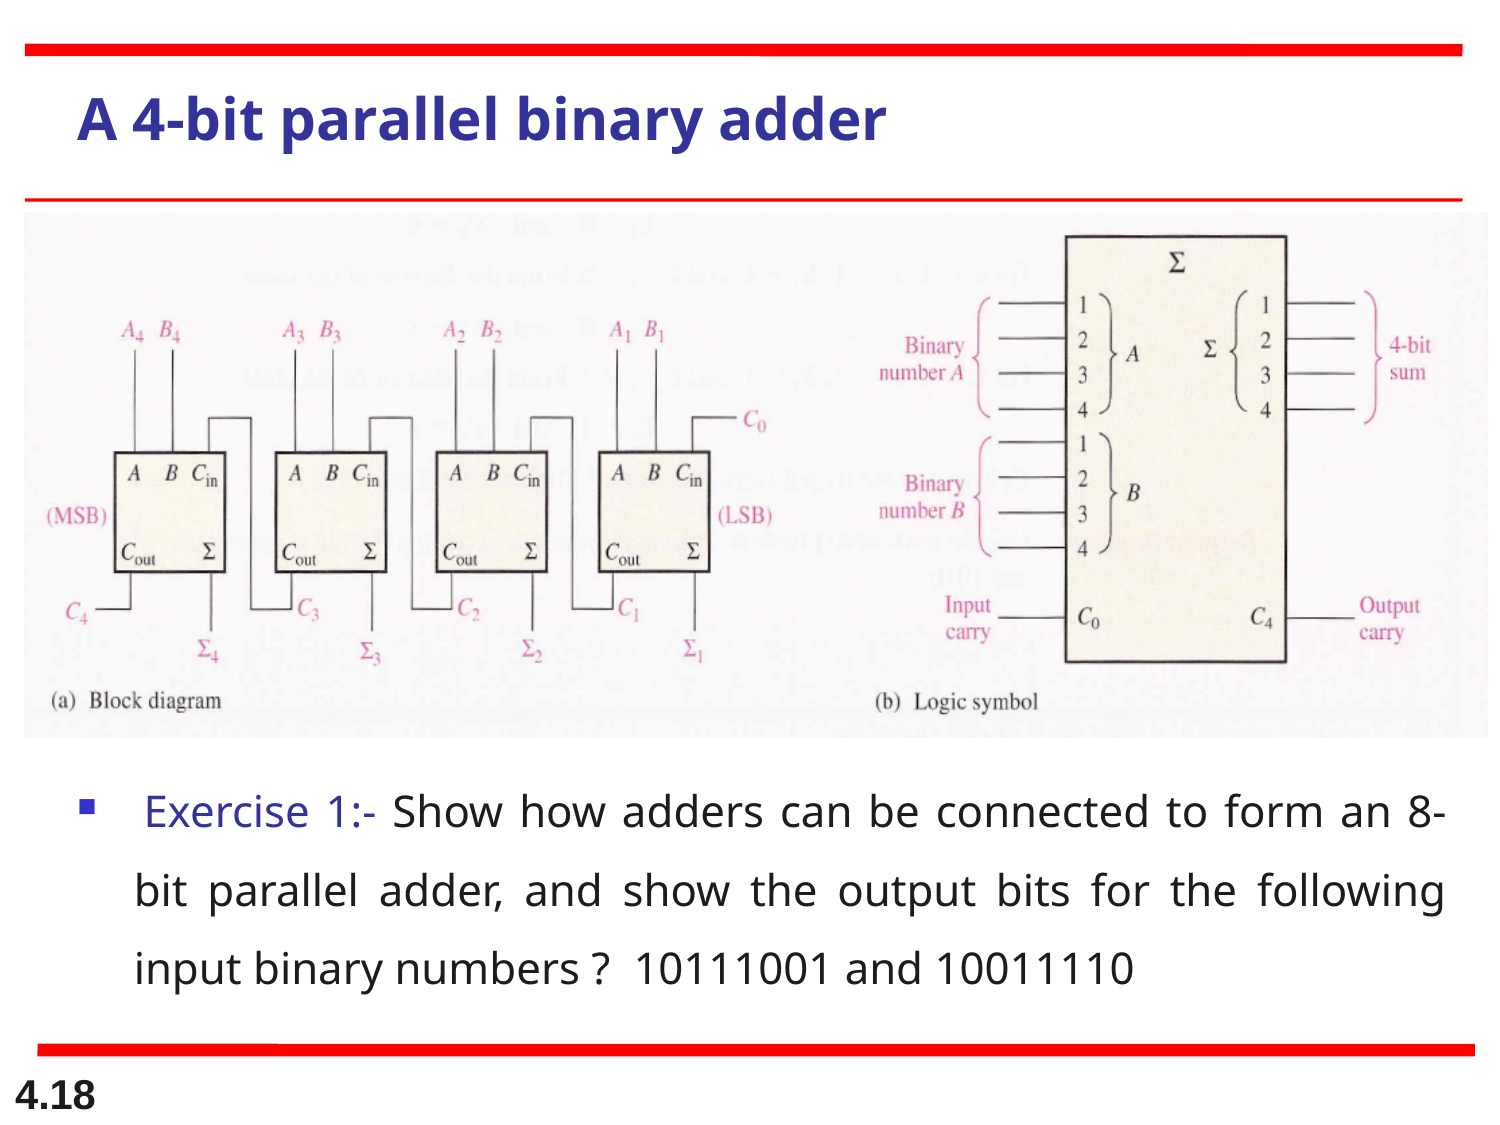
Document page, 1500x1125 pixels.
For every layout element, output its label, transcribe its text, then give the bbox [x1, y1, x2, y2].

picture [24, 212, 1488, 738]
text_box A 4-bit parallel binary adder [62, 75, 1475, 160]
text_box 4.18 [0, 1049, 313, 1125]
text_box Exercise 1:- Show how adders can be connected to form an 8-bit parallel adder, and show the output bits for the following input binary numbers ? 10111001 and 10011110 [62, 749, 1463, 1038]
